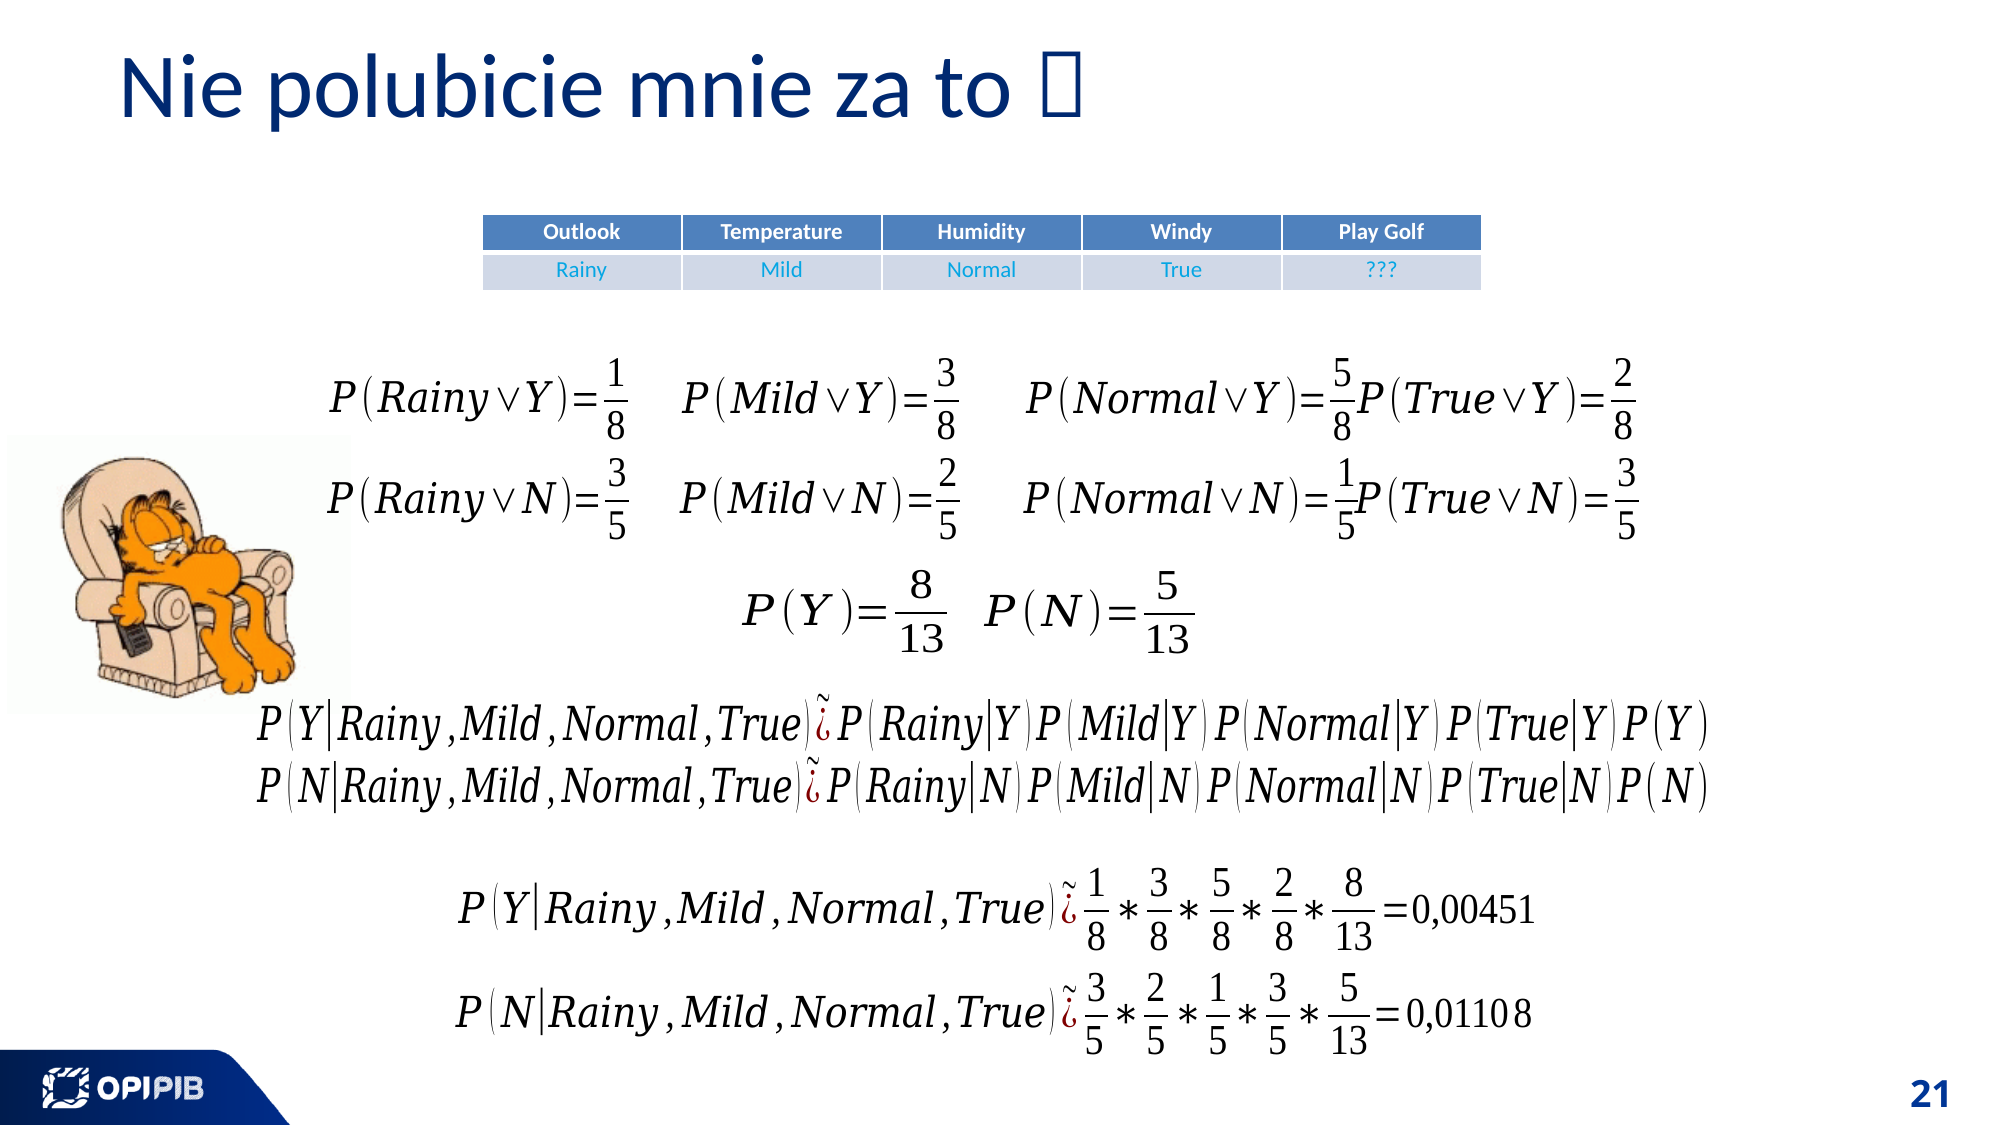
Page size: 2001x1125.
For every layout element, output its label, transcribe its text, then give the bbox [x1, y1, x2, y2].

slide_number 21 [1518, 1065, 1968, 1125]
table_cell Mild [683, 255, 881, 290]
table_cell ??? [1283, 255, 1481, 290]
table_header Windy [1083, 215, 1281, 250]
table_cell True [1083, 255, 1281, 290]
picture [0, 0, 2000, 1125]
table_header Humidity [883, 215, 1081, 250]
table_header Play Golf [1283, 215, 1481, 250]
table_cell Rainy [483, 255, 681, 290]
table_header Temperature [683, 215, 881, 250]
table_cell Normal [883, 255, 1081, 290]
title Nie polubicie mnie za to  [103, 0, 1829, 177]
table_header Outlook [483, 215, 681, 250]
